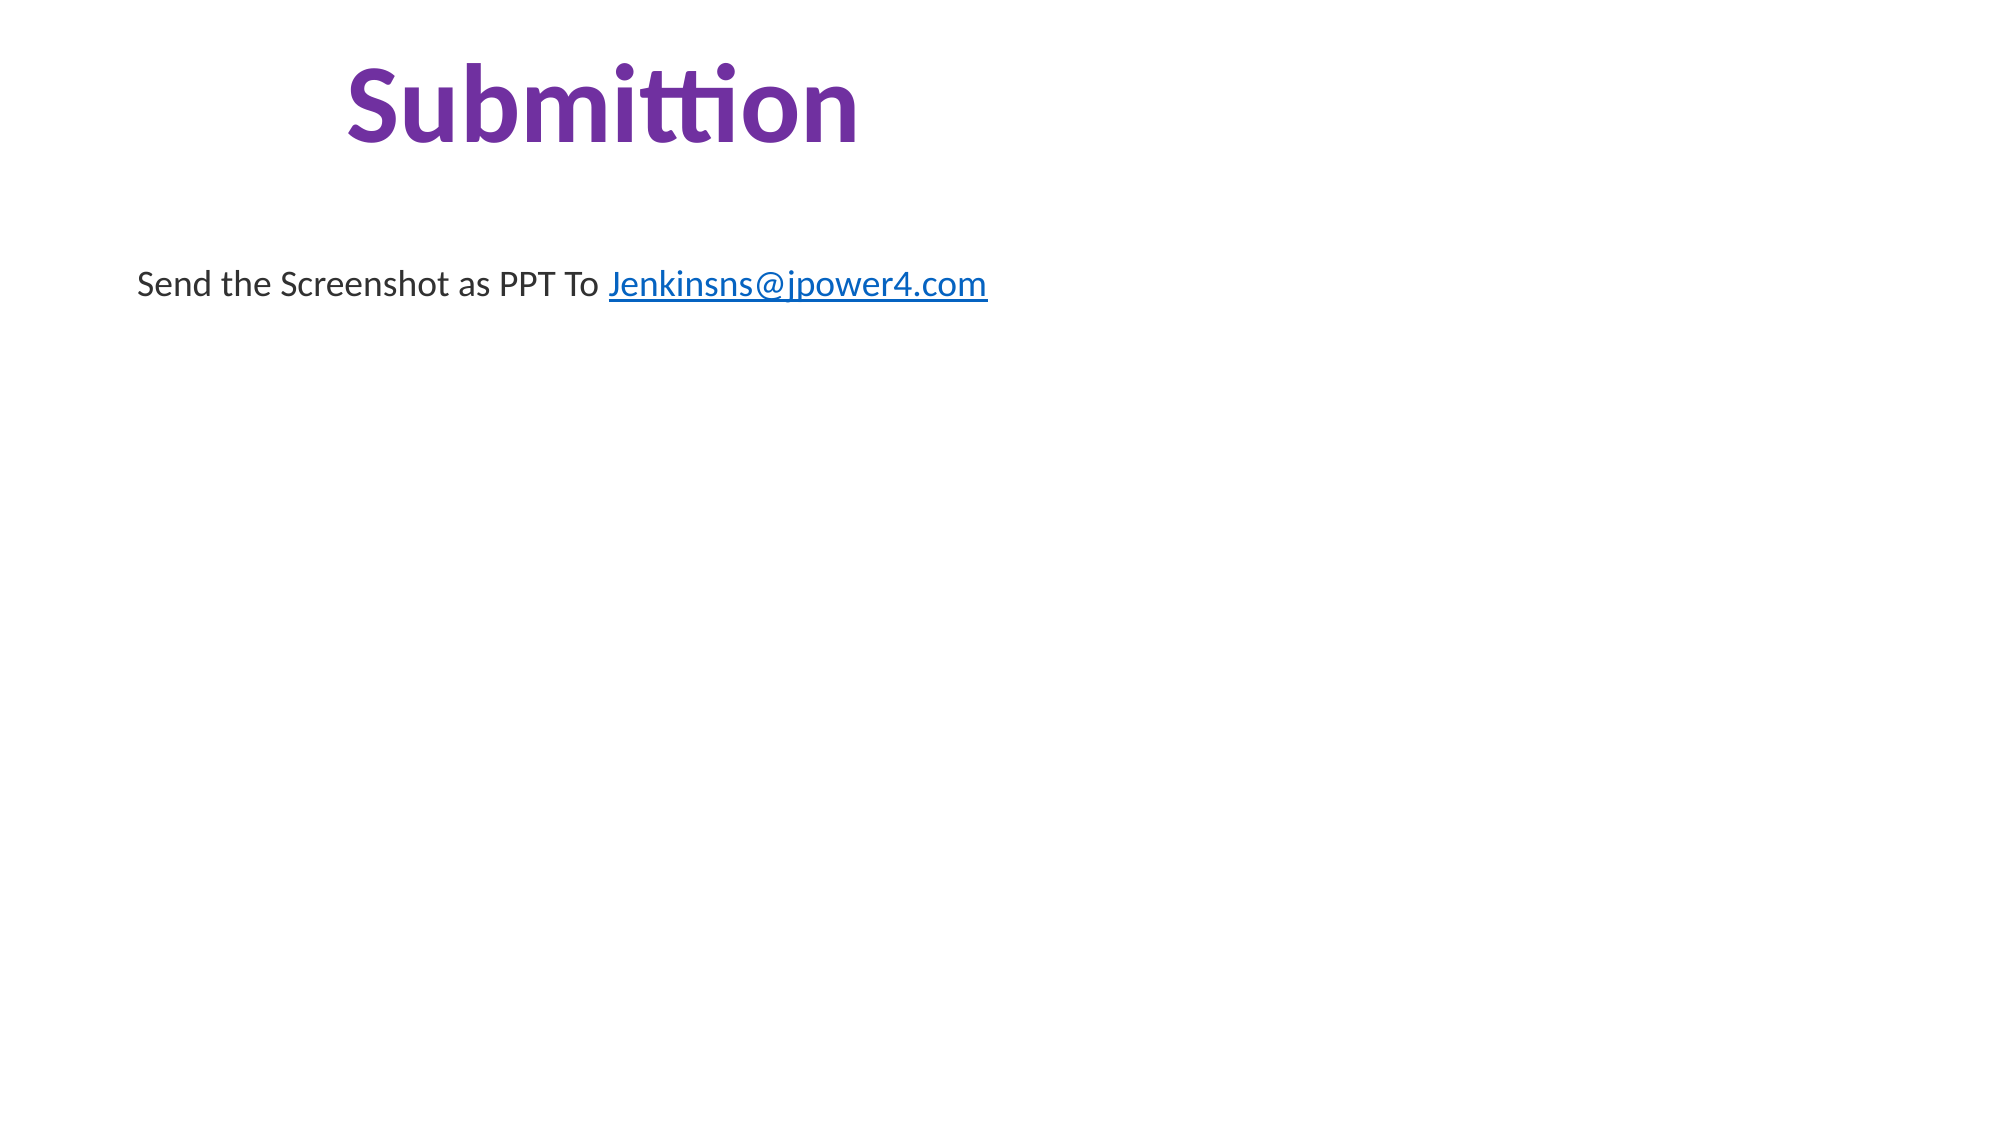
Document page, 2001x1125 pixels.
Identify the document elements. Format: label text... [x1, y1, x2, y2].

text_box Submittion [0, 22, 1209, 173]
text_box Send the Screenshot as PPT To Jenkinsns@jpower4.com [122, 238, 1308, 312]
